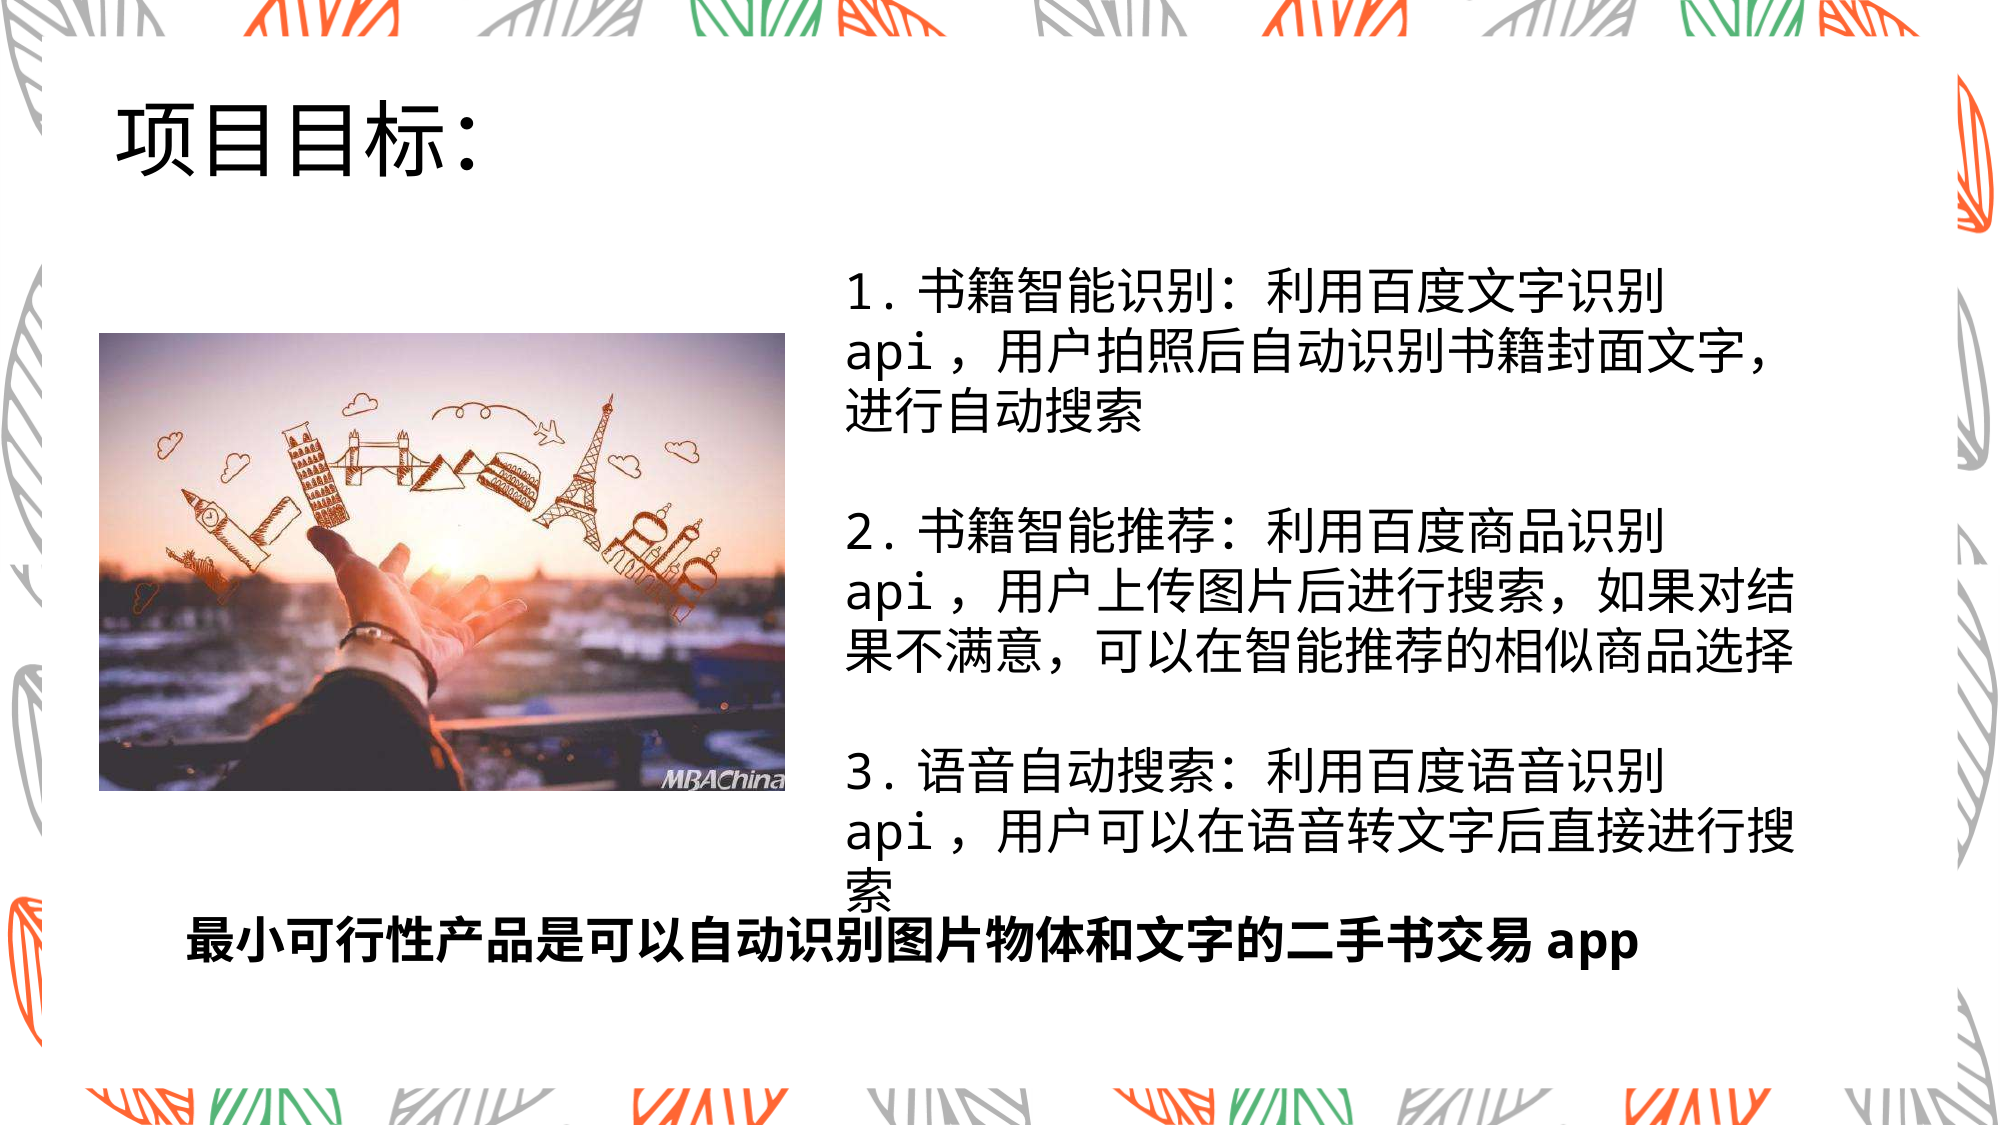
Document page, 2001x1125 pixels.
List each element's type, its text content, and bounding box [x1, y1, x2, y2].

text_box 最小可行性产品是可以自动识别图片物体和文字的二手书交易app [170, 901, 1830, 976]
text_box 1.书籍智能识别：利用百度文字识别api，用户拍照后自动识别书籍封面文字，进行自动搜索 2.书籍智能推荐：利用百度商品识别api，用户上传图片后进行搜索，如果对结果不满意，可以在智能推荐的相似商品选择 3.语音自动搜索：利用百度语音识别api，用户可以在语音转文字后直接进行搜索 [829, 251, 1830, 901]
text_box 项目目标： [99, 79, 1100, 194]
picture [0, 0, 2001, 1125]
